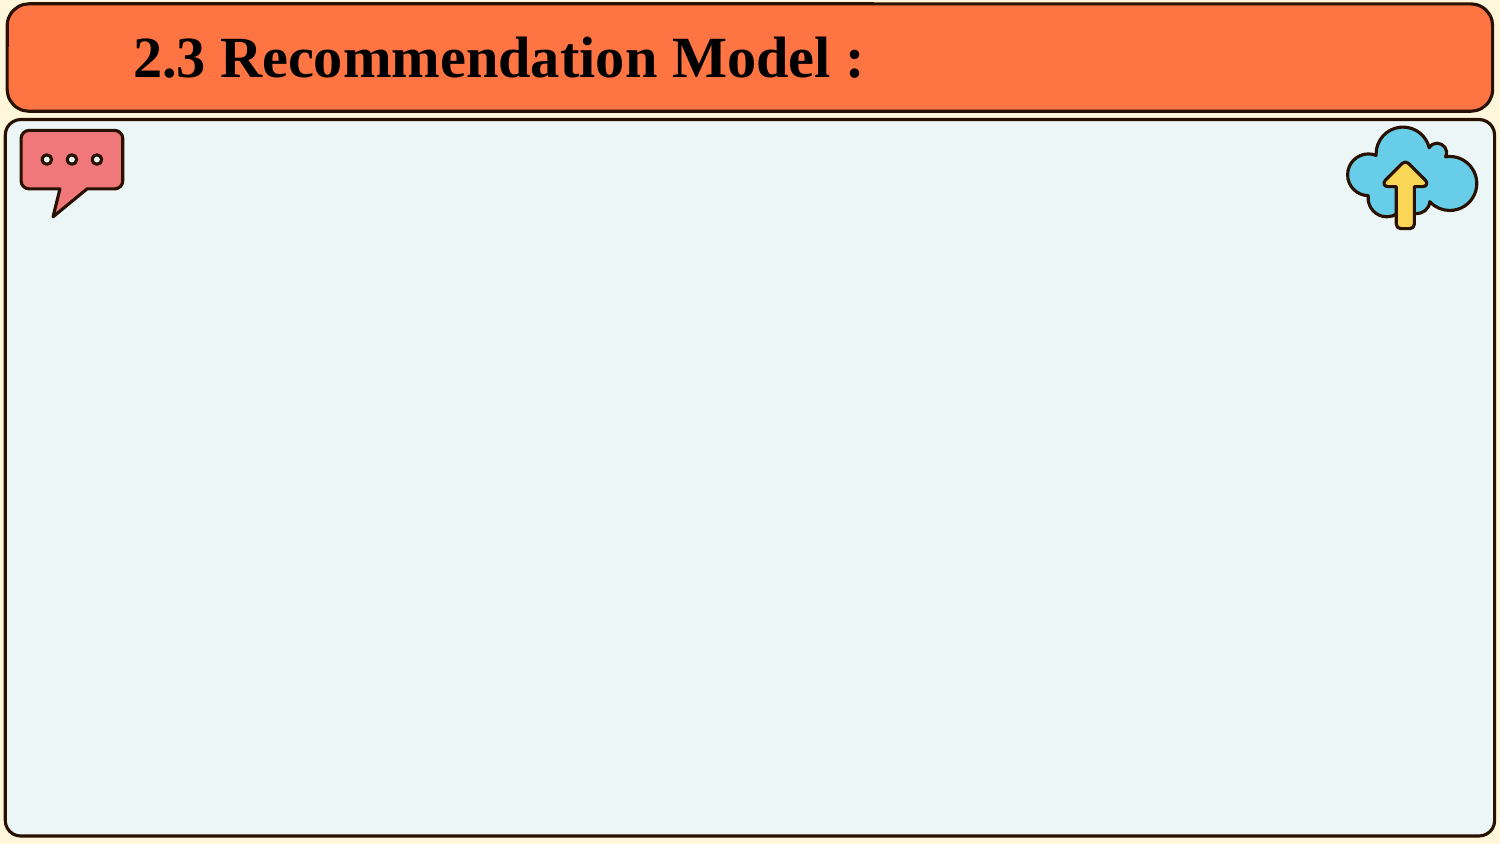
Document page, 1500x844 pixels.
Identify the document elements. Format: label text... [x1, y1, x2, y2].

title 2.3 Recommendation Model : [118, 3, 1382, 101]
text_box [7, 3, 1493, 112]
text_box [20, 130, 123, 218]
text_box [1347, 126, 1483, 229]
